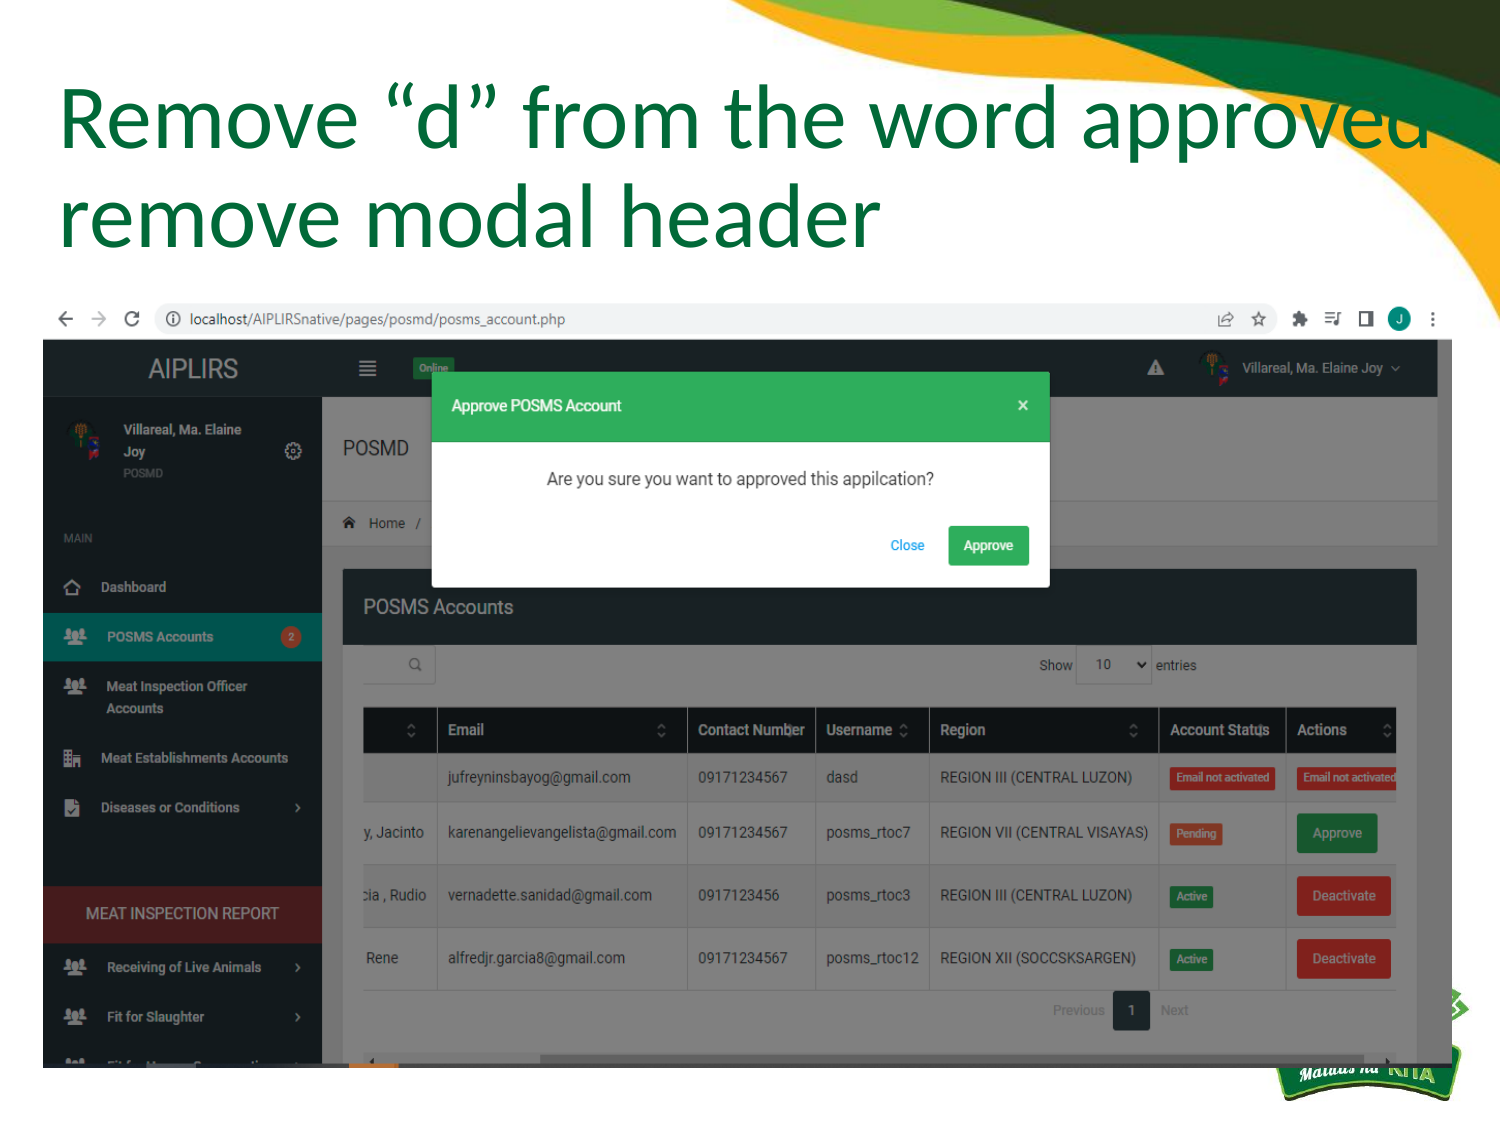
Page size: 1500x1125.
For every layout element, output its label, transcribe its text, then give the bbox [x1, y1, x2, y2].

picture [0, 0, 1500, 1125]
title Remove “d” from the word approved remove modal header [43, 59, 1496, 278]
